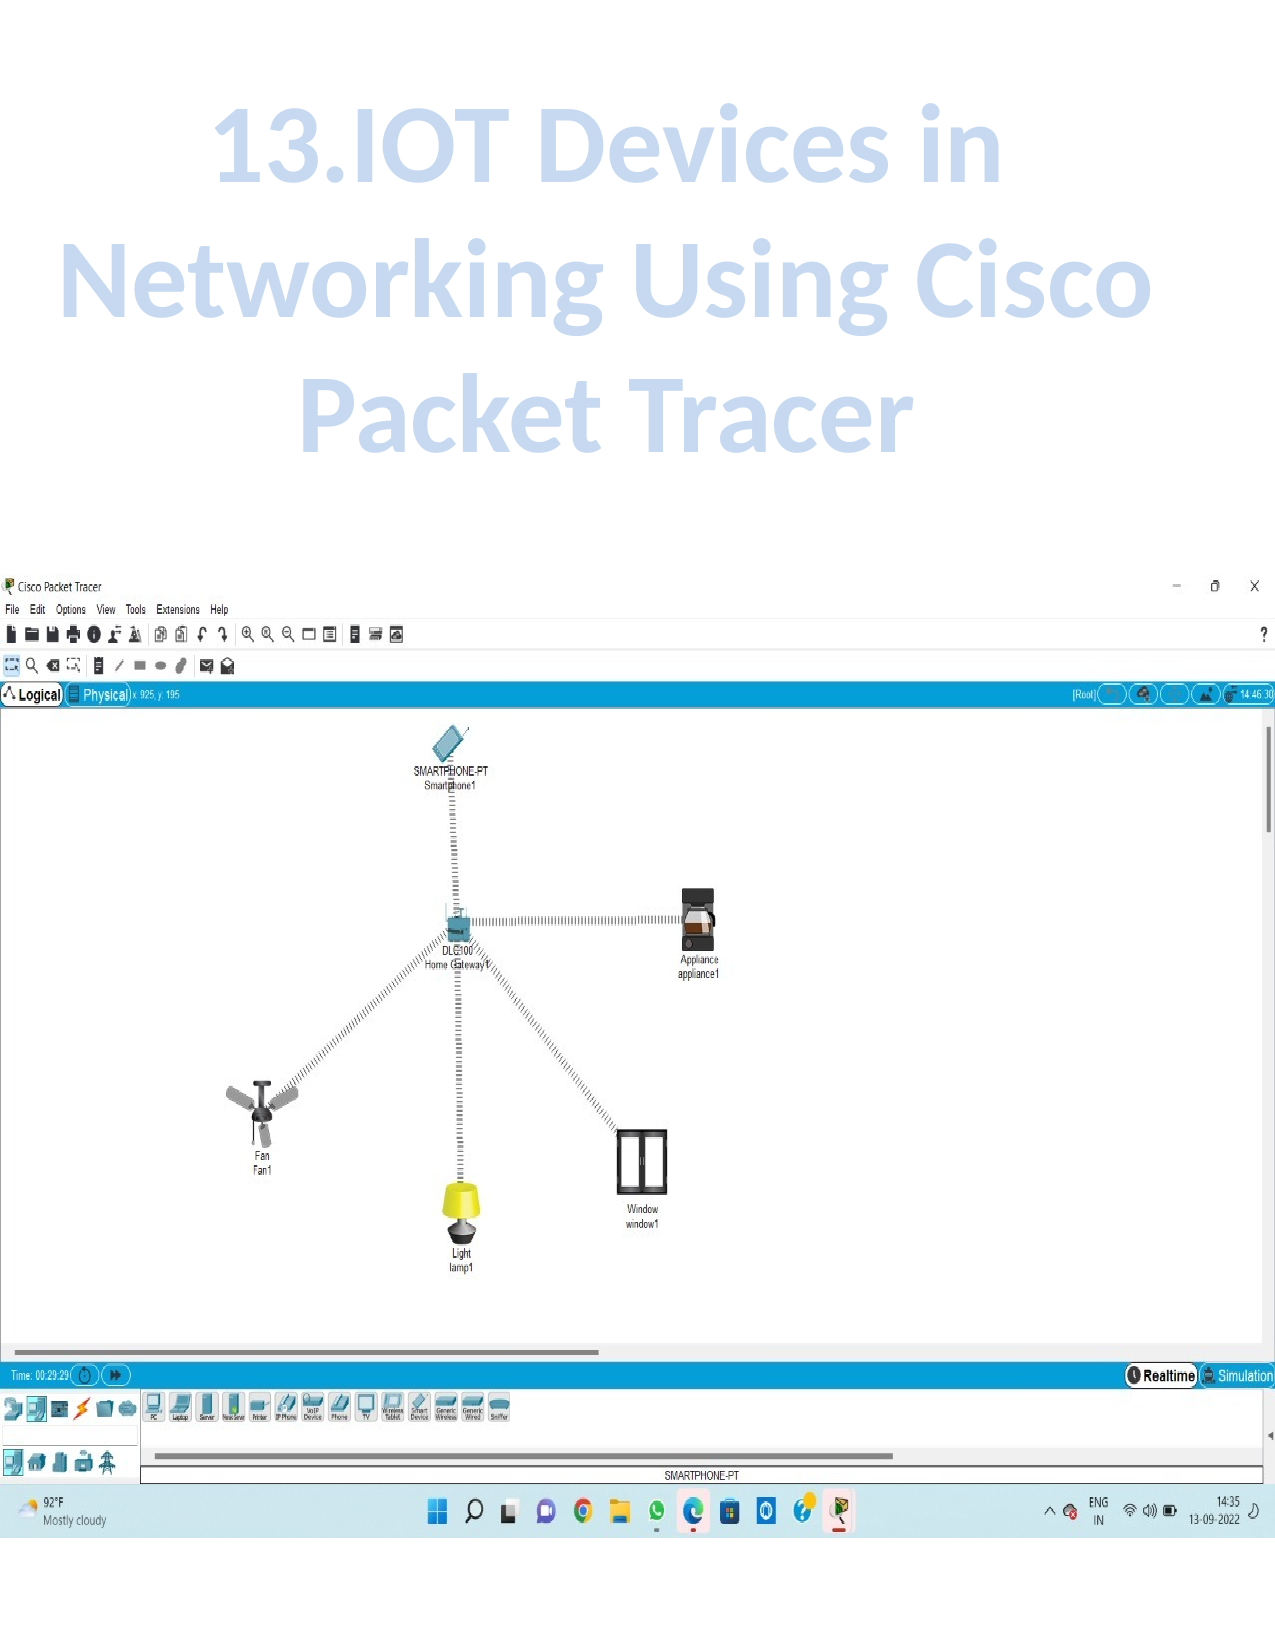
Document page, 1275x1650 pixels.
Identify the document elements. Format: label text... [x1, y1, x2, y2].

picture [110, 1372, 118, 1377]
picture [13, 1370, 30, 1380]
picture [0, 574, 1275, 1538]
picture [60, 1370, 72, 1380]
text_box 13.IOT Devices in Networking Using Cisco Packet Tracer [42, 62, 1171, 483]
picture [36, 1370, 57, 1380]
